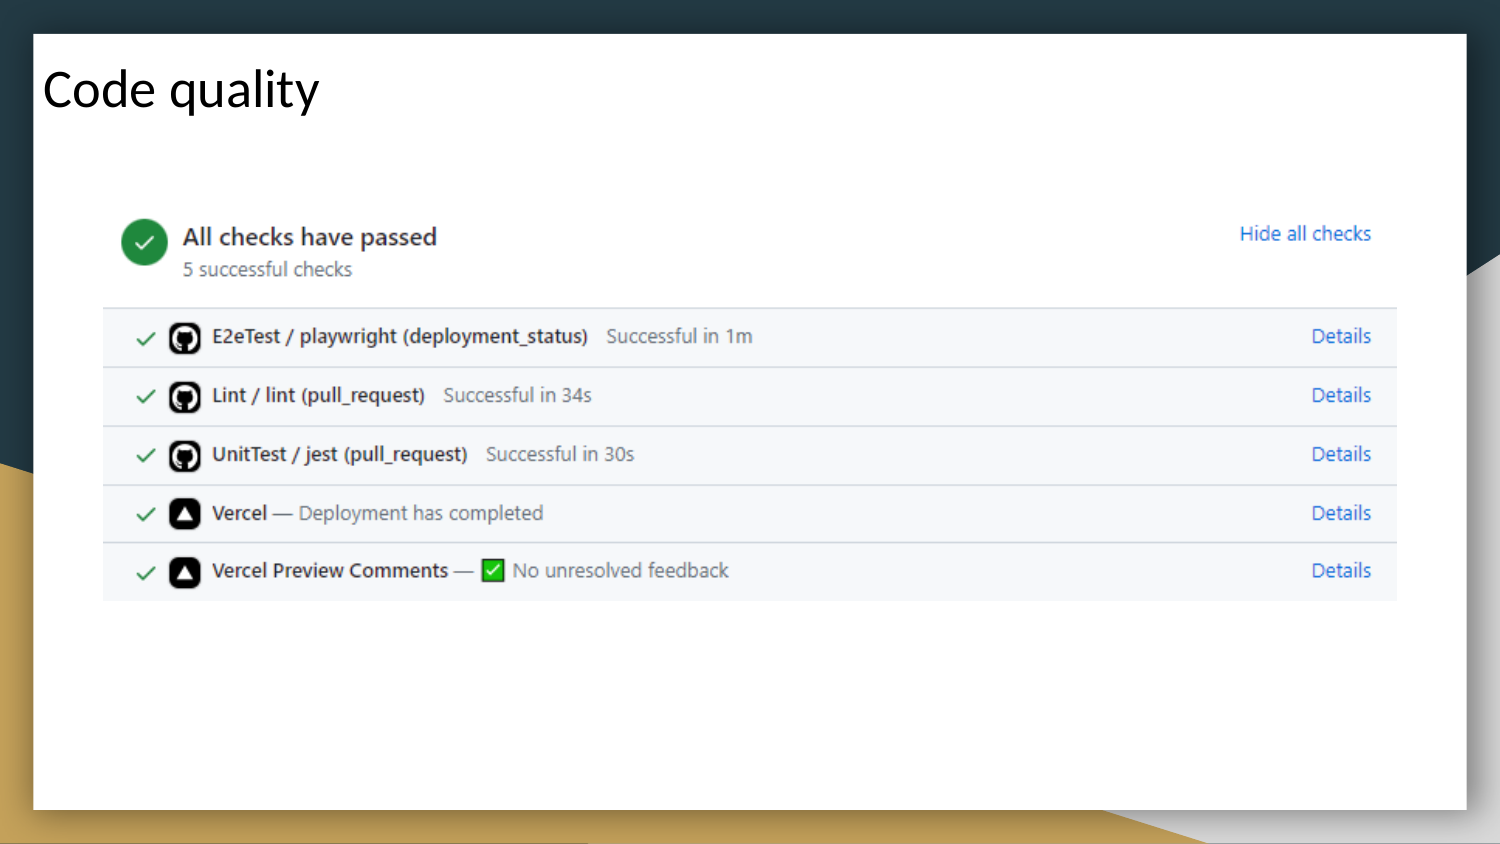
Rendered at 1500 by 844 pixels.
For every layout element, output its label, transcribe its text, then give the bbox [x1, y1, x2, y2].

title Code quality [38, 54, 1087, 126]
picture [102, 198, 1397, 601]
